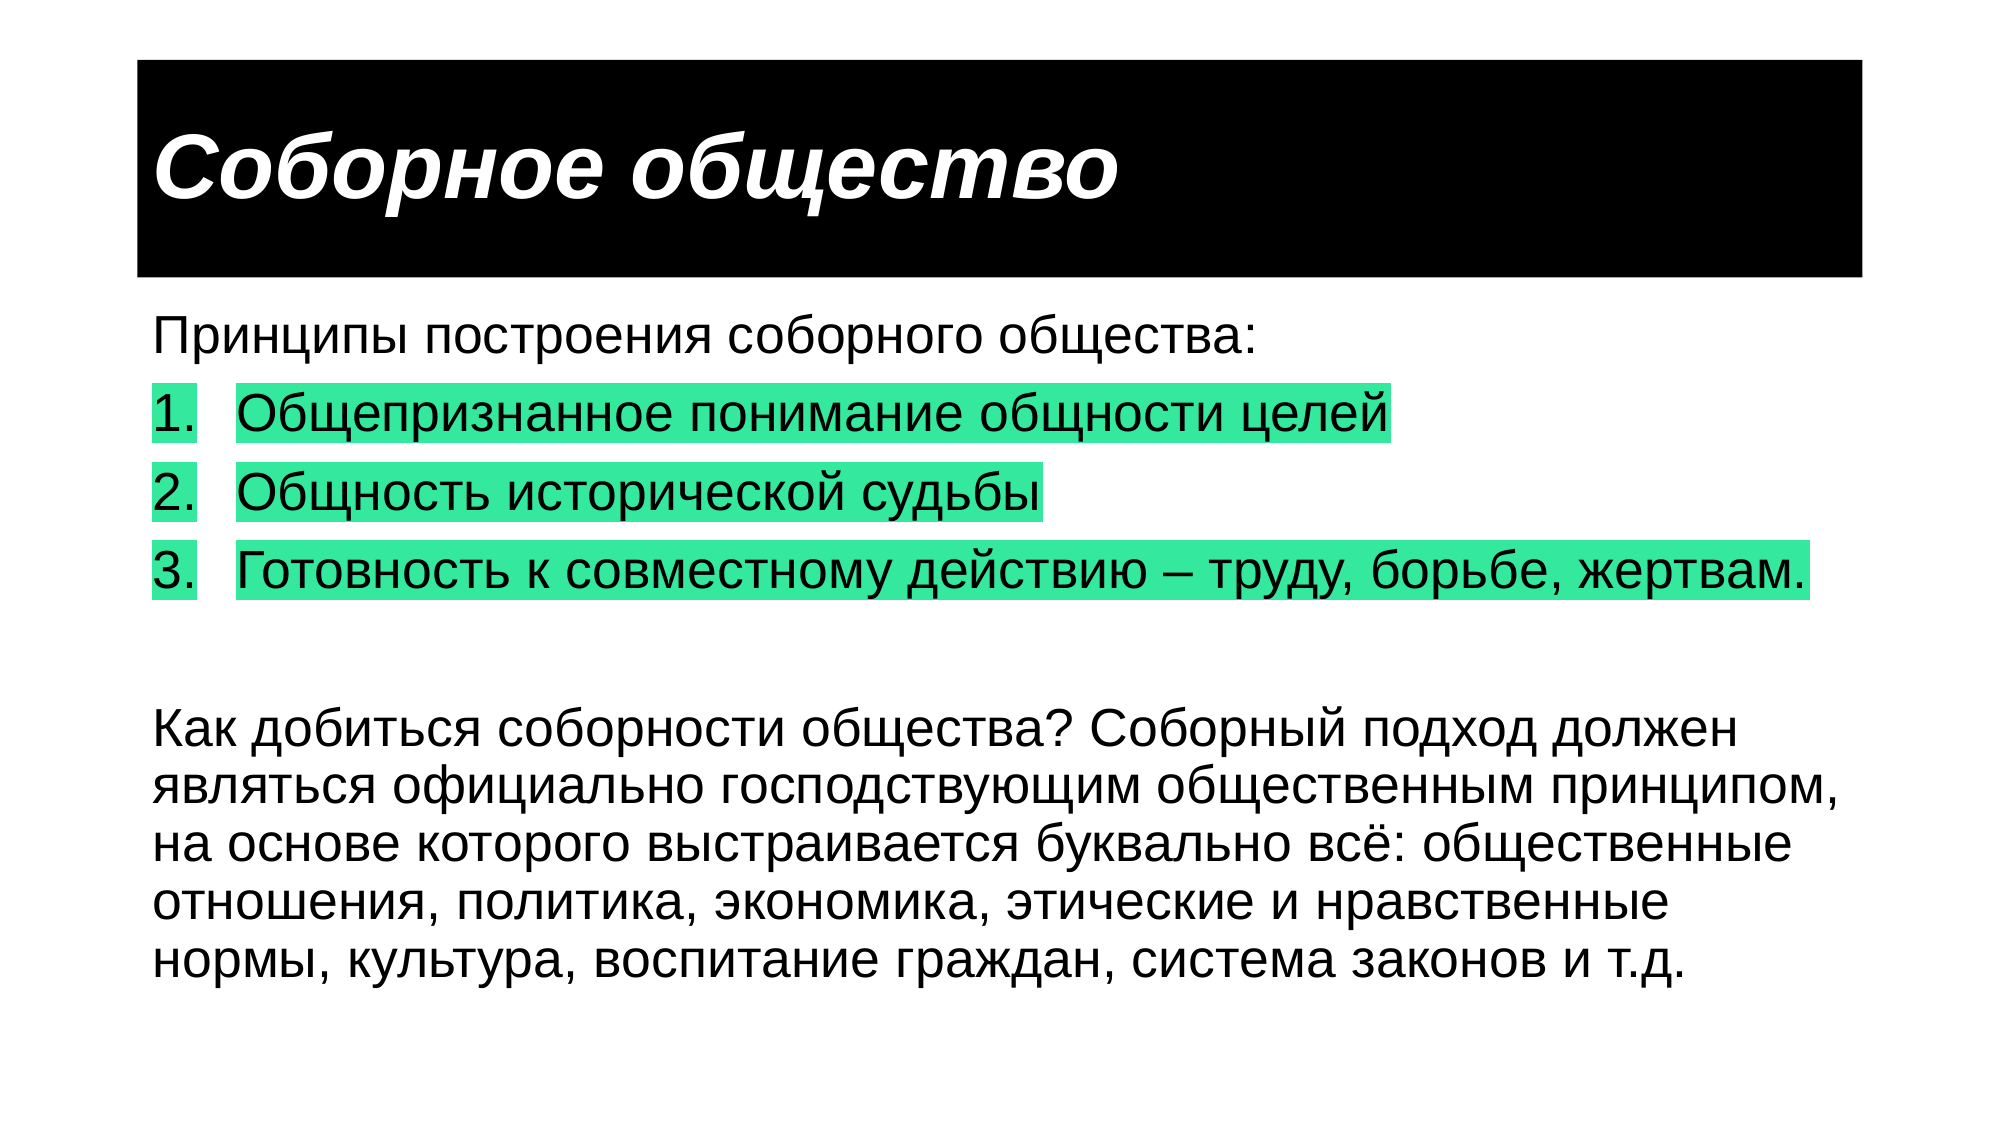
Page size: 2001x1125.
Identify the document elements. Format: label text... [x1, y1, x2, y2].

title Соборное общество [137, 59, 1863, 278]
list Принципы построения соборного общества: Общепризнанное понимание общности целей Общность исторической судьбы Готовность к совместному действию – труду, борьбе, жертвам. Как добиться соборности общества? Соборный подход должен являться официально господствующим общественным принципом, на основе которого выстраивается буквально всё: общественные отношения, политика, экономика, этические и нравственные нормы, культура, воспитание граждан, система законов и т.д. [137, 299, 1863, 1014]
